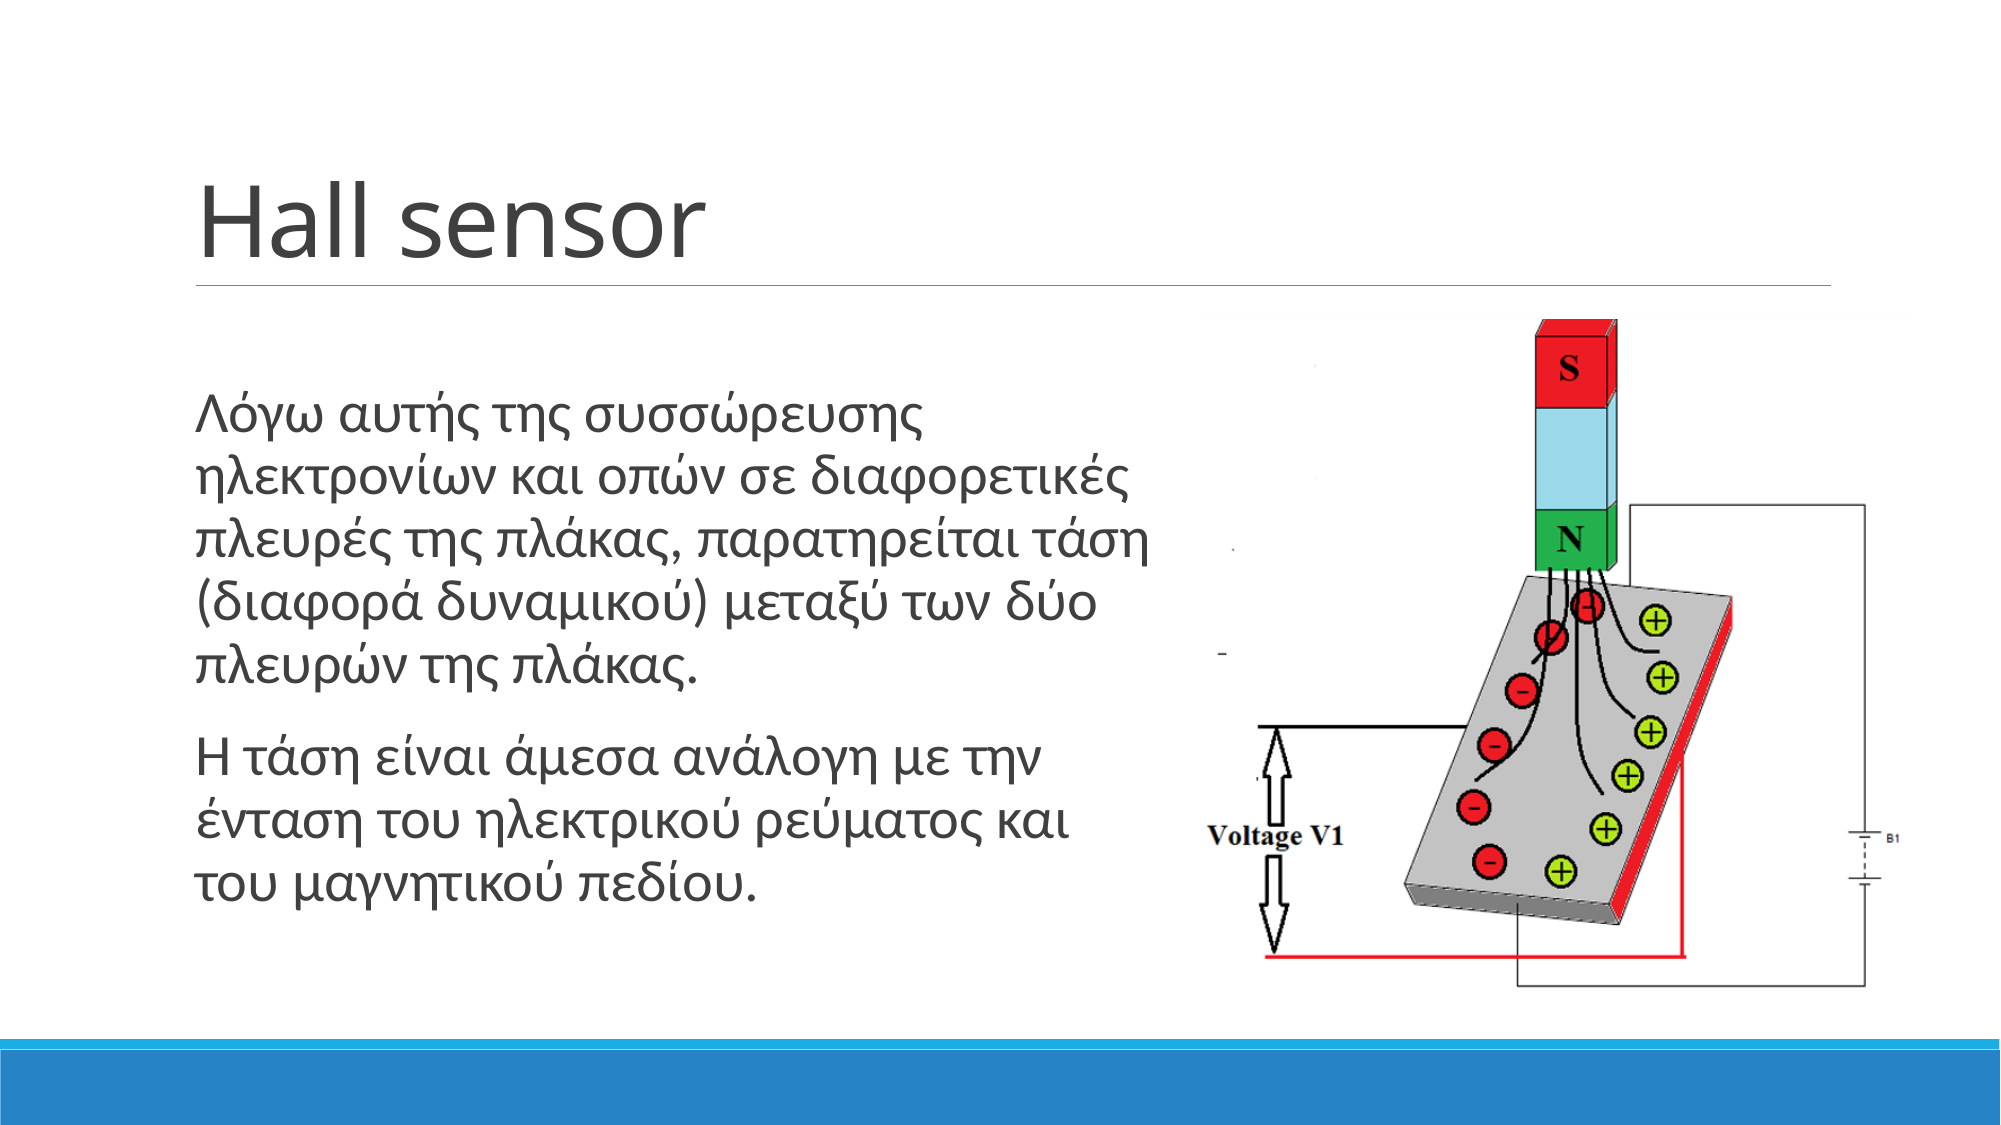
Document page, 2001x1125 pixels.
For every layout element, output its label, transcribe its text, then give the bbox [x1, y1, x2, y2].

title Hall sensor [180, 47, 1830, 285]
picture [1197, 319, 1913, 1011]
list Λόγω αυτής της συσσώρευσης ηλεκτρονίων και οπών σε διαφορετικές πλευρές της πλάκας, παρατηρείται τάση (διαφορά δυναμικού) μεταξύ των δύο πλευρών της πλάκας. Η τάση είναι άμεσα ανάλογη με την ένταση του ηλεκτρικού ρεύματος και του μαγνητικού πεδίου. [180, 374, 1152, 956]
